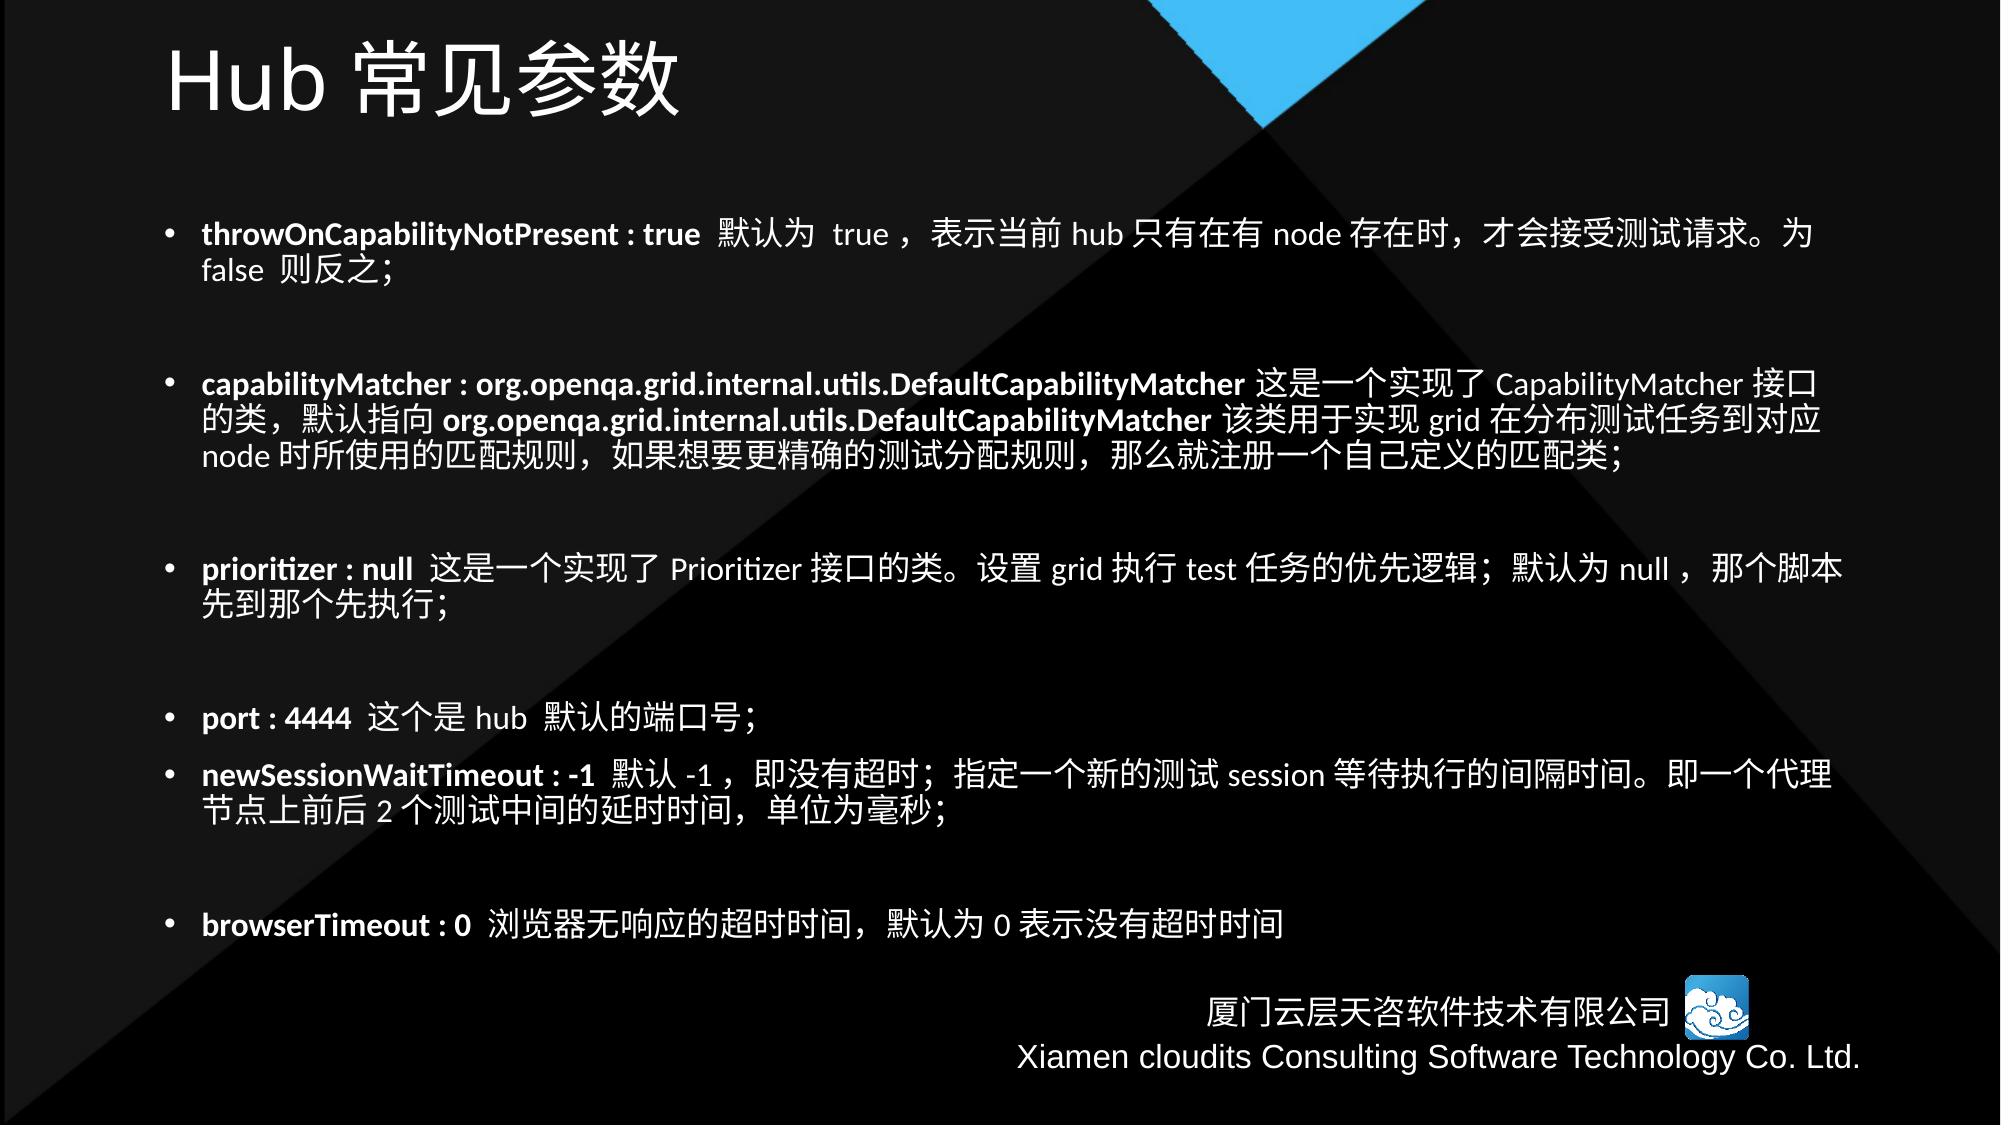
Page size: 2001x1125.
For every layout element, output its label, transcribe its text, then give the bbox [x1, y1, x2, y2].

title Hub常见参数 [149, 31, 1862, 120]
picture [0, 0, 2001, 1125]
list throwOnCapabilityNotPresent : true 默认为 true，表示当前hub只有在有node存在时，才会接受测试请求。为false 则反之； capabilityMatcher : org.openqa.grid.internal.utils.DefaultCapabilityMatcher这是一个实现了CapabilityMatcher接口的类，默认指向org.openqa.grid.internal.utils.DefaultCapabilityMatcher该类用于实现grid在分布测试任务到对应node时所使用的匹配规则，如果想要更精确的测试分配规则，那么就注册一个自己定义的匹配类； prioritizer : null 这是一个实现了Prioritizer接口的类。设置grid执行test任务的优先逻辑；默认为null，那个脚本先到那个先执行； port : 4444 这个是hub 默认的端口号； newSessionWaitTimeout : -1 默认-1，即没有超时；指定一个新的测试session等待执行的间隔时间。即一个代理节点上前后2个测试中间的延时时间，单位为毫秒； browserTimeout : 0 浏览器无响应的超时时间，默认为0表示没有超时时间 [149, 148, 1863, 941]
